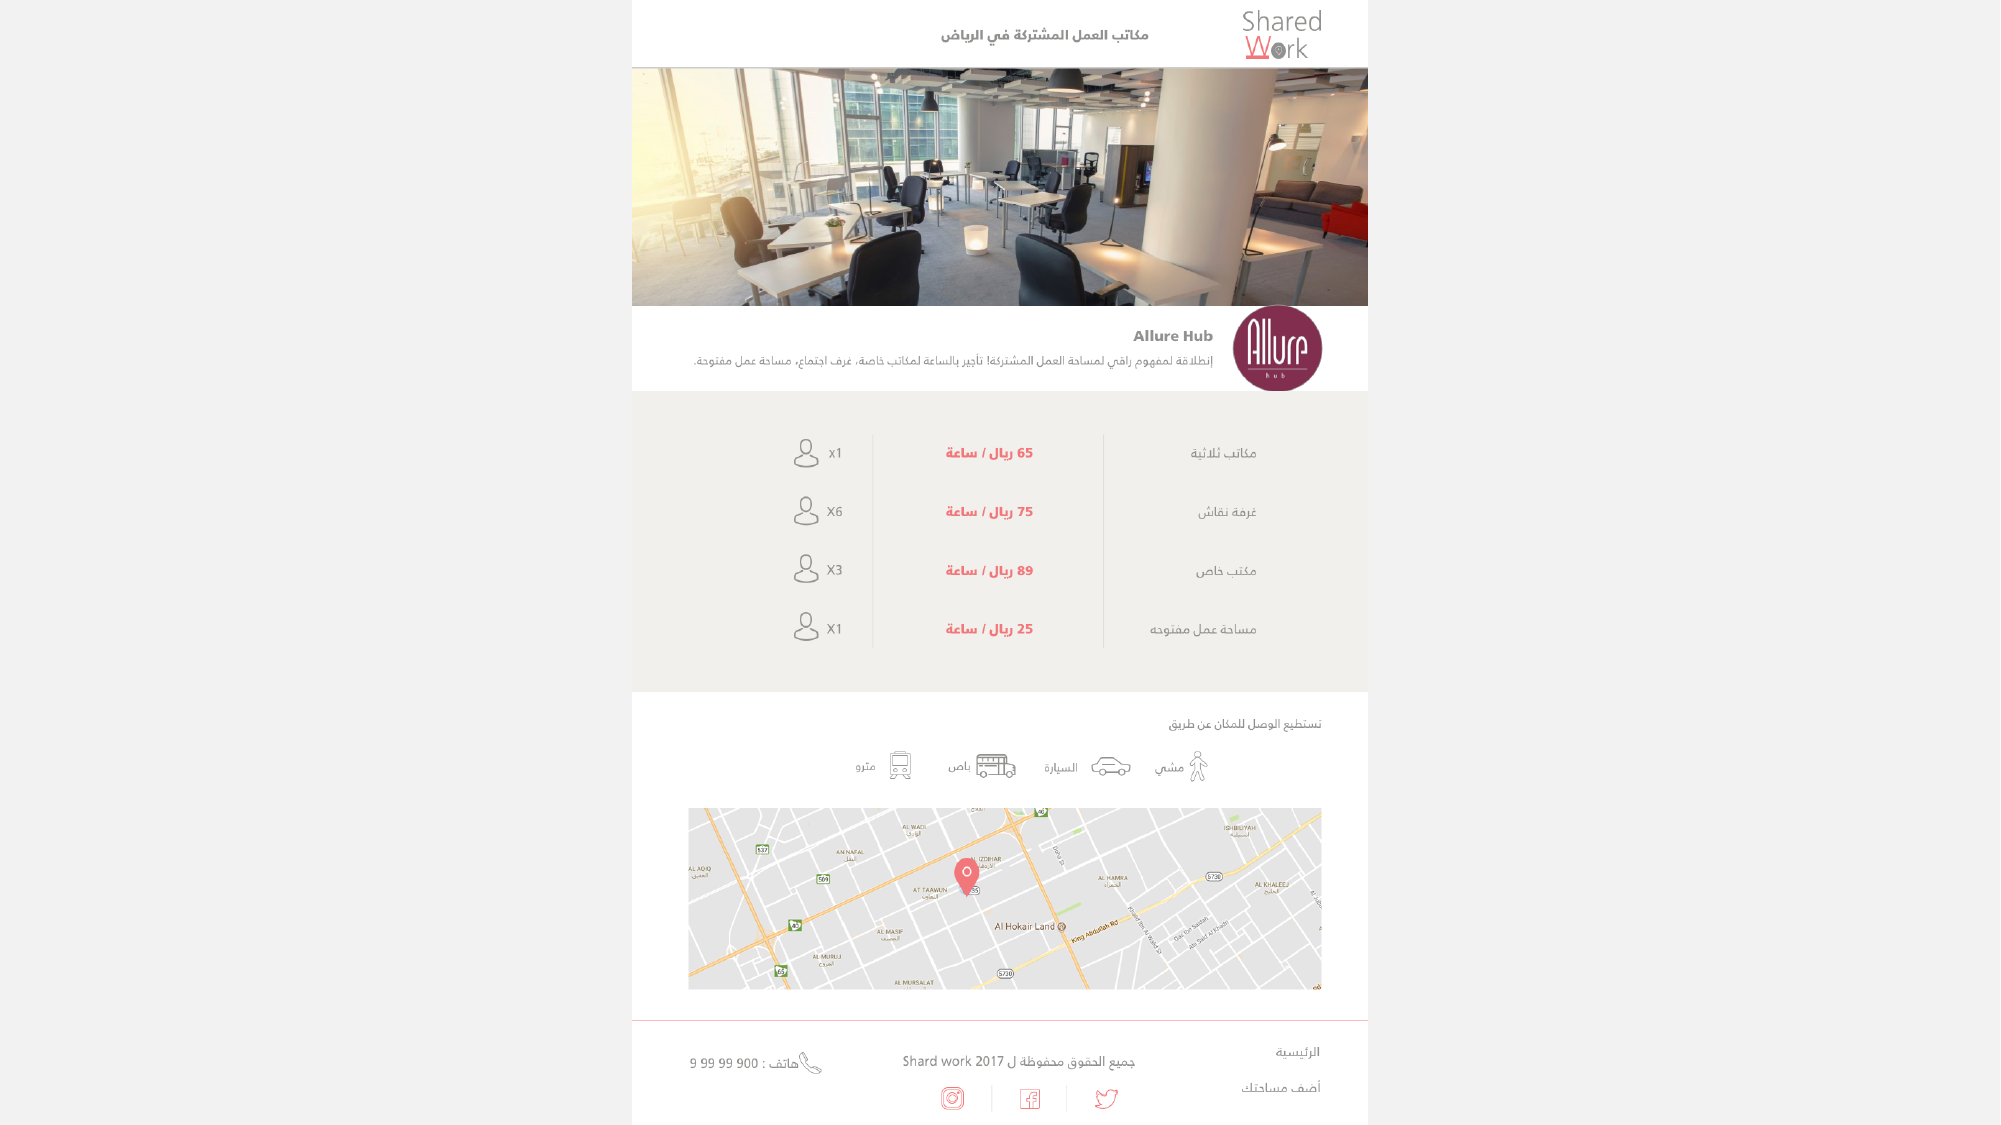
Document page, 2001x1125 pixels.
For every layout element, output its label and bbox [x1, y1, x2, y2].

list [632, 0, 1368, 1125]
